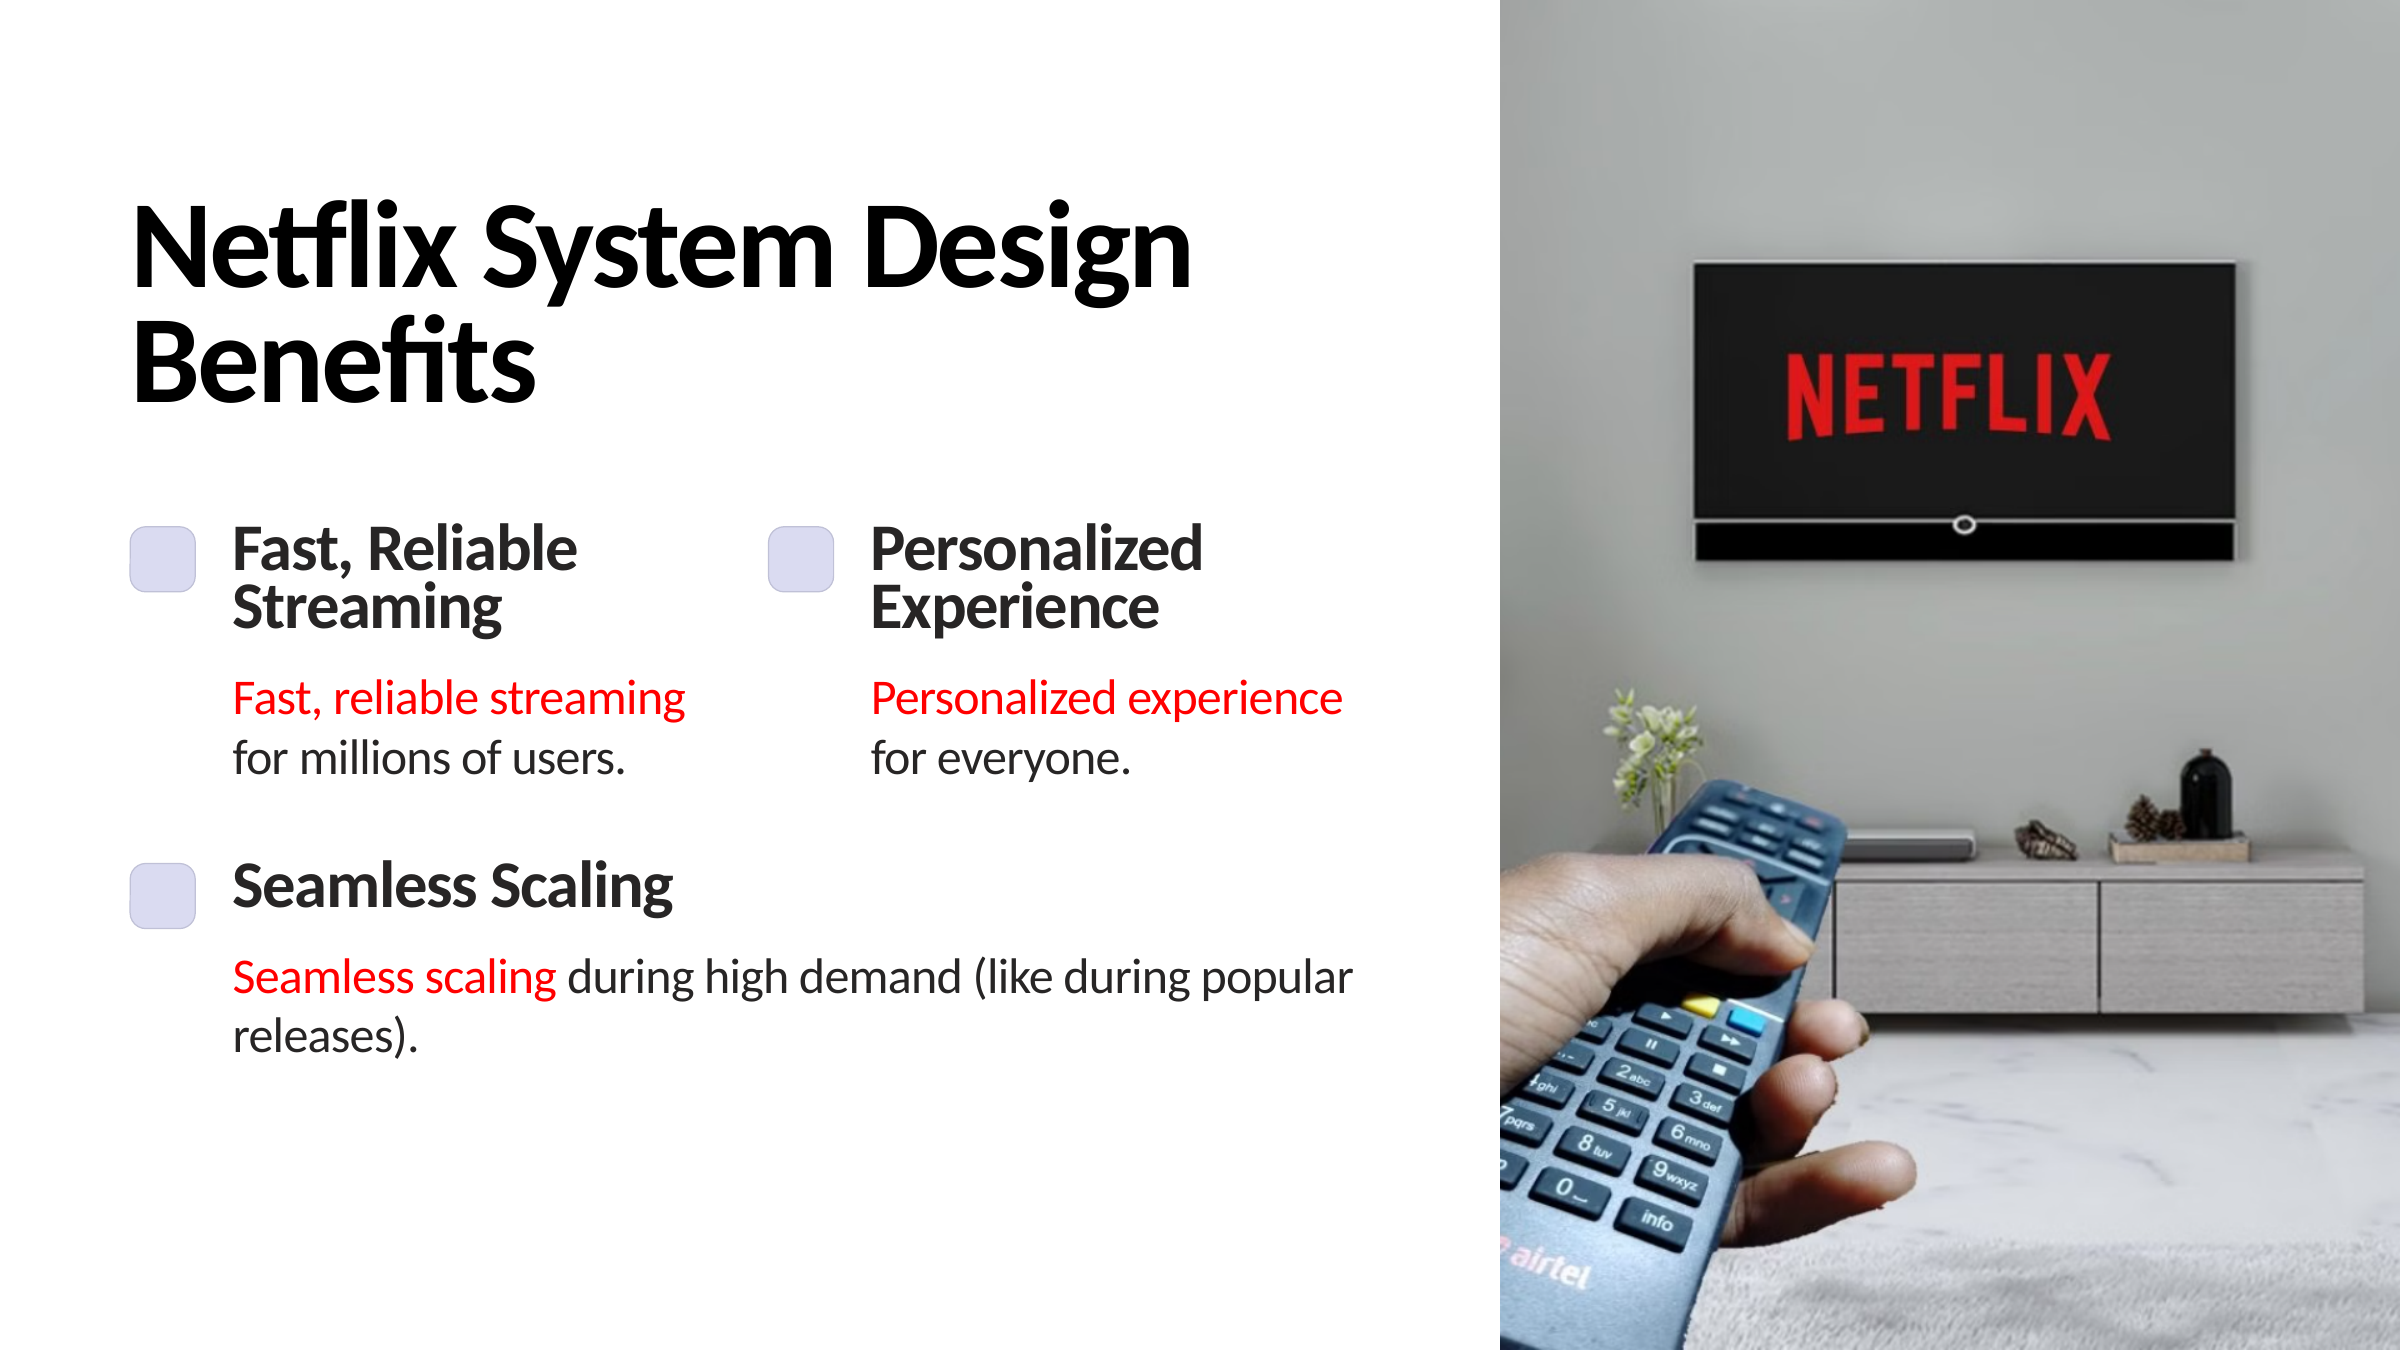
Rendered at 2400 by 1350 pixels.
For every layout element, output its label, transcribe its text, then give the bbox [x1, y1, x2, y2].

text_box Personalized Experience [870, 526, 1370, 644]
text_box Seamless Scaling [232, 863, 698, 922]
text_box [130, 863, 196, 929]
text_box Netflix System Design Benefits [130, 196, 1370, 430]
text_box Personalized experience for everyone. [870, 665, 1370, 785]
text_box Fast, reliable streaming for millions of users. [232, 665, 732, 785]
text_box Seamless scaling during high demand (like during popular releases). [232, 943, 1370, 1063]
text_box [768, 526, 834, 592]
text_box Fast, Reliable Streaming [232, 526, 732, 644]
text_box [130, 526, 196, 592]
picture [1499, 0, 2400, 1350]
